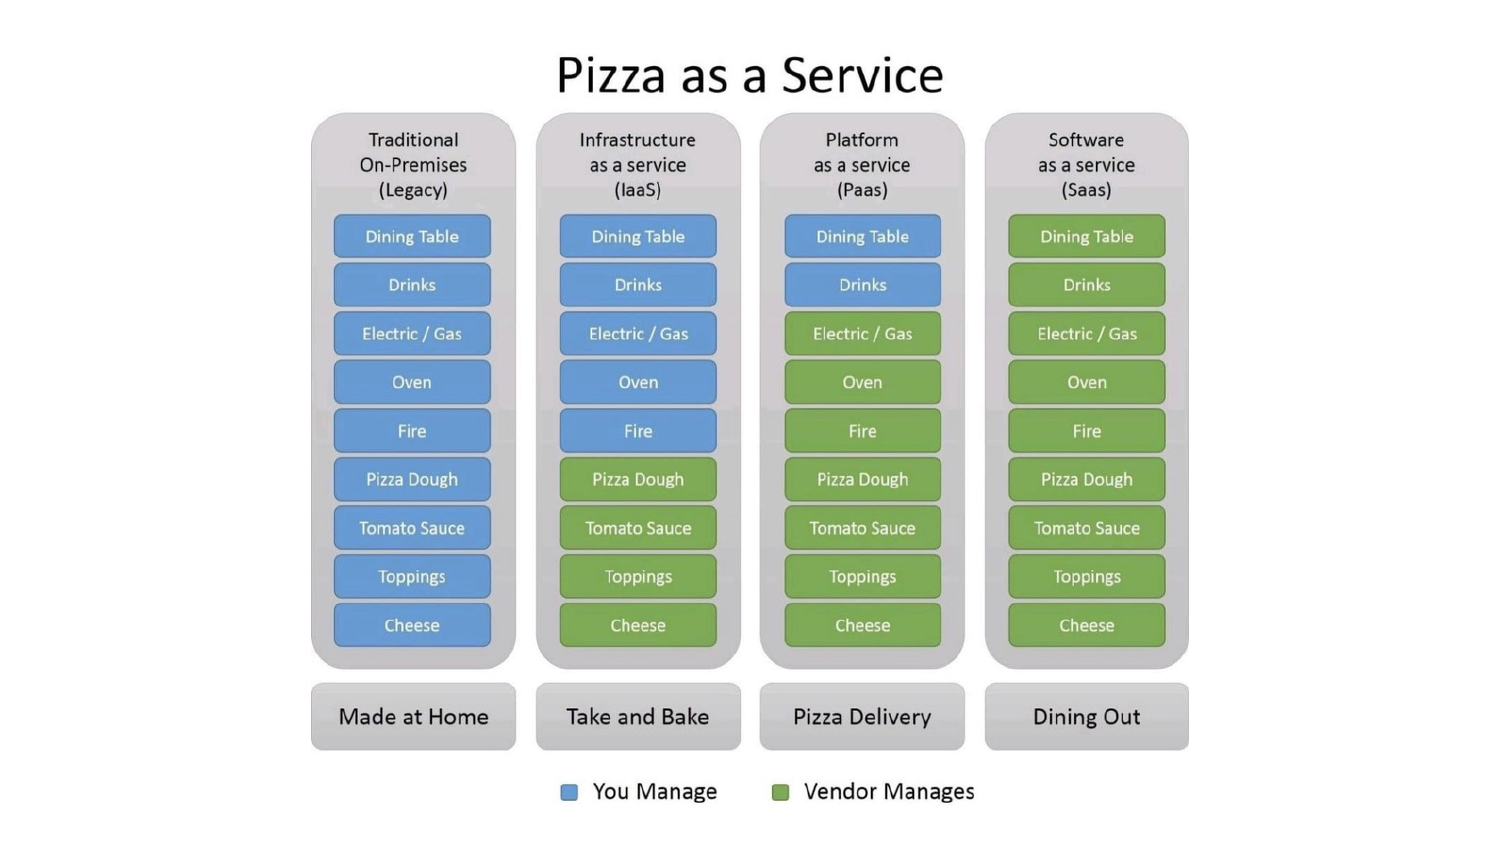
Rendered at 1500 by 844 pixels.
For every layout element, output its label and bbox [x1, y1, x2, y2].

picture [311, 24, 1189, 819]
